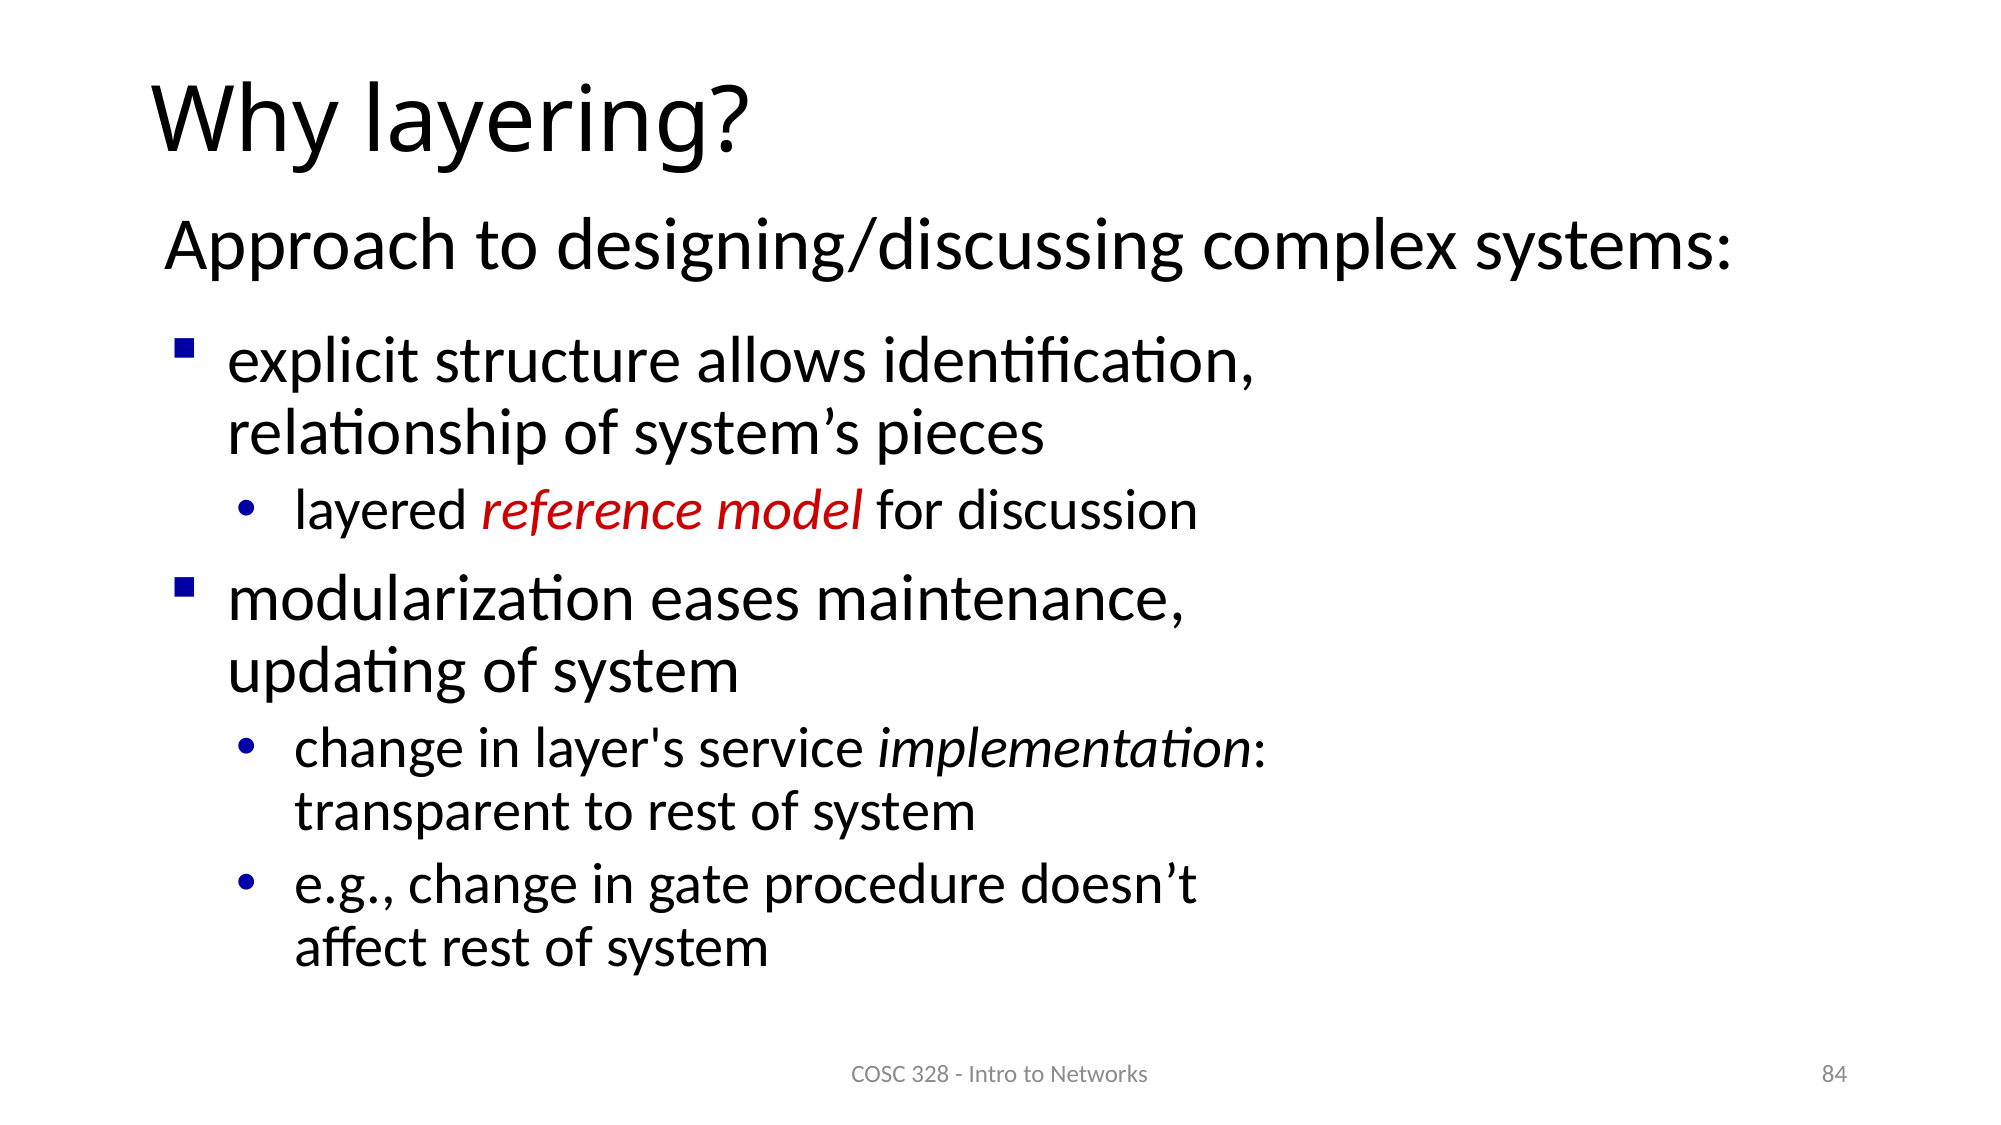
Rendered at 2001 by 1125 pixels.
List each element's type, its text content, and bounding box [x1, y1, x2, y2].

slide_number 84 [1412, 1042, 1863, 1103]
footer COSC 328 - Intro to Networks [662, 1042, 1338, 1103]
title Why layering? [135, 47, 1861, 195]
text_box Approach to designing/discussing complex systems: [127, 197, 1795, 1005]
text_box explicit structure allows identification, relationship of system’s pieces layered reference model for discussion modularization eases maintenance, updating of system change in layer's service implementation: transparent to rest of system e.g., change in gate procedure doesn’t affect rest of system [118, 317, 1338, 1031]
